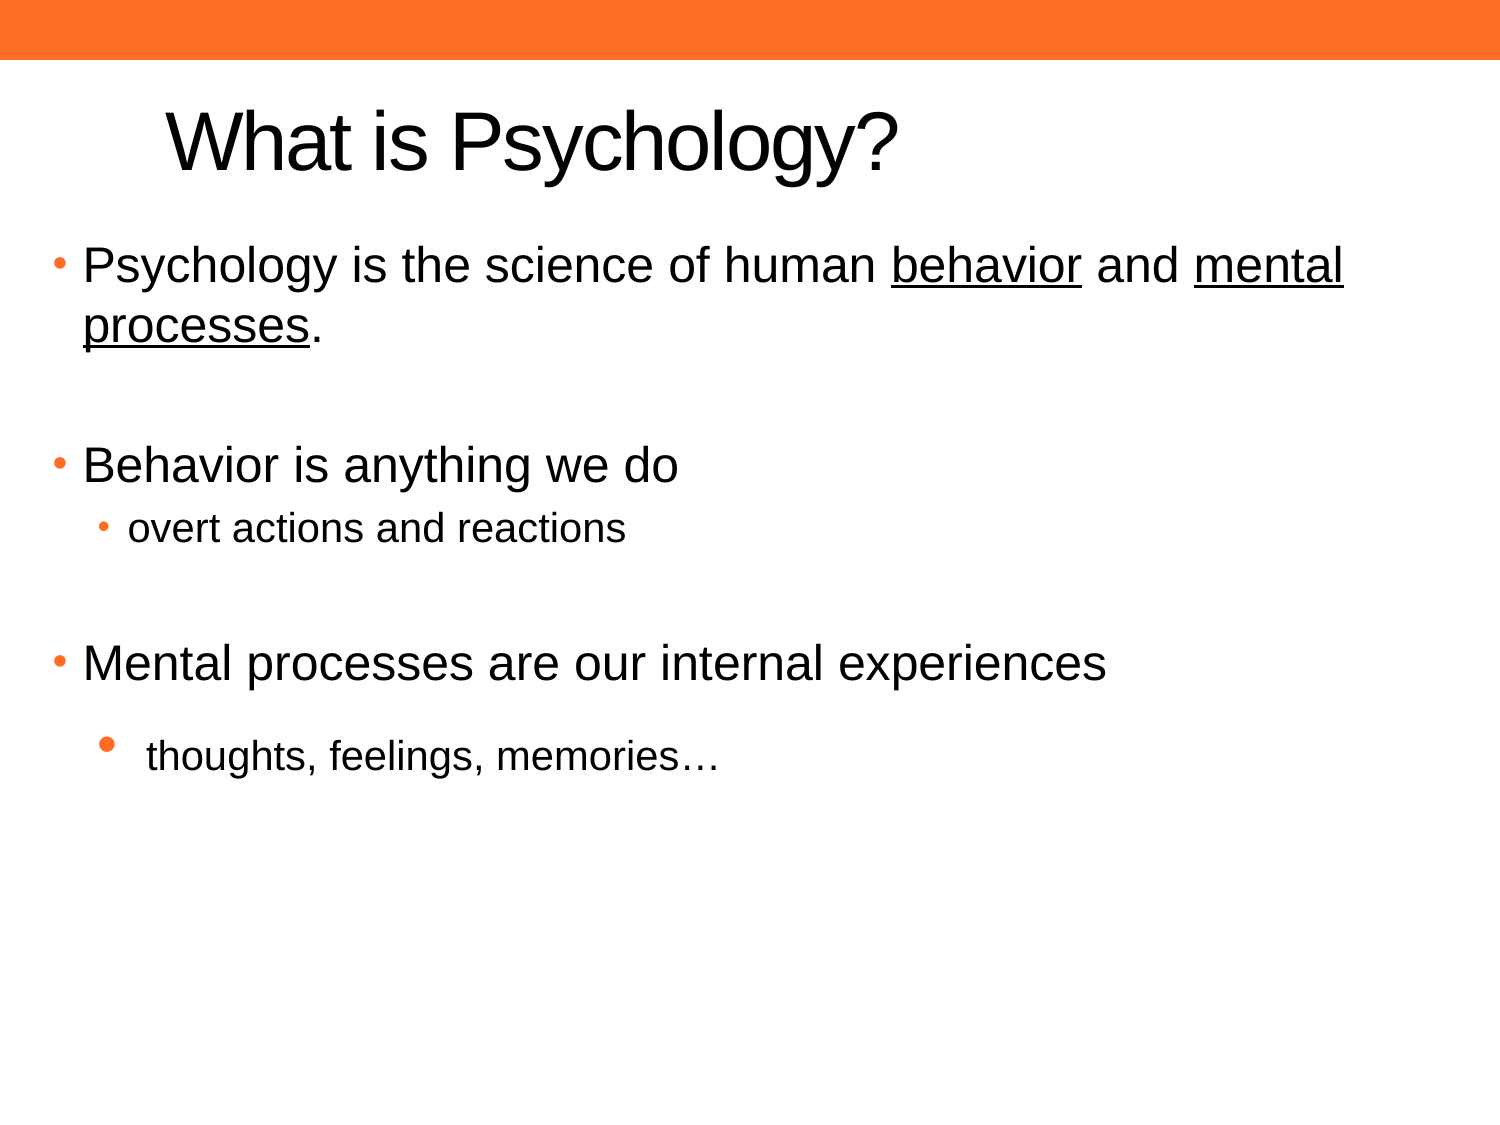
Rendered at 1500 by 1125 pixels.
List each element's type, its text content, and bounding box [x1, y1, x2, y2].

title What is Psychology? [150, 68, 1488, 207]
list Psychology is the science of human behavior and mental processes. Behavior is anything we do overt actions and reactions Mental processes are our internal experiences thoughts, feelings, memories… [37, 224, 1488, 1088]
